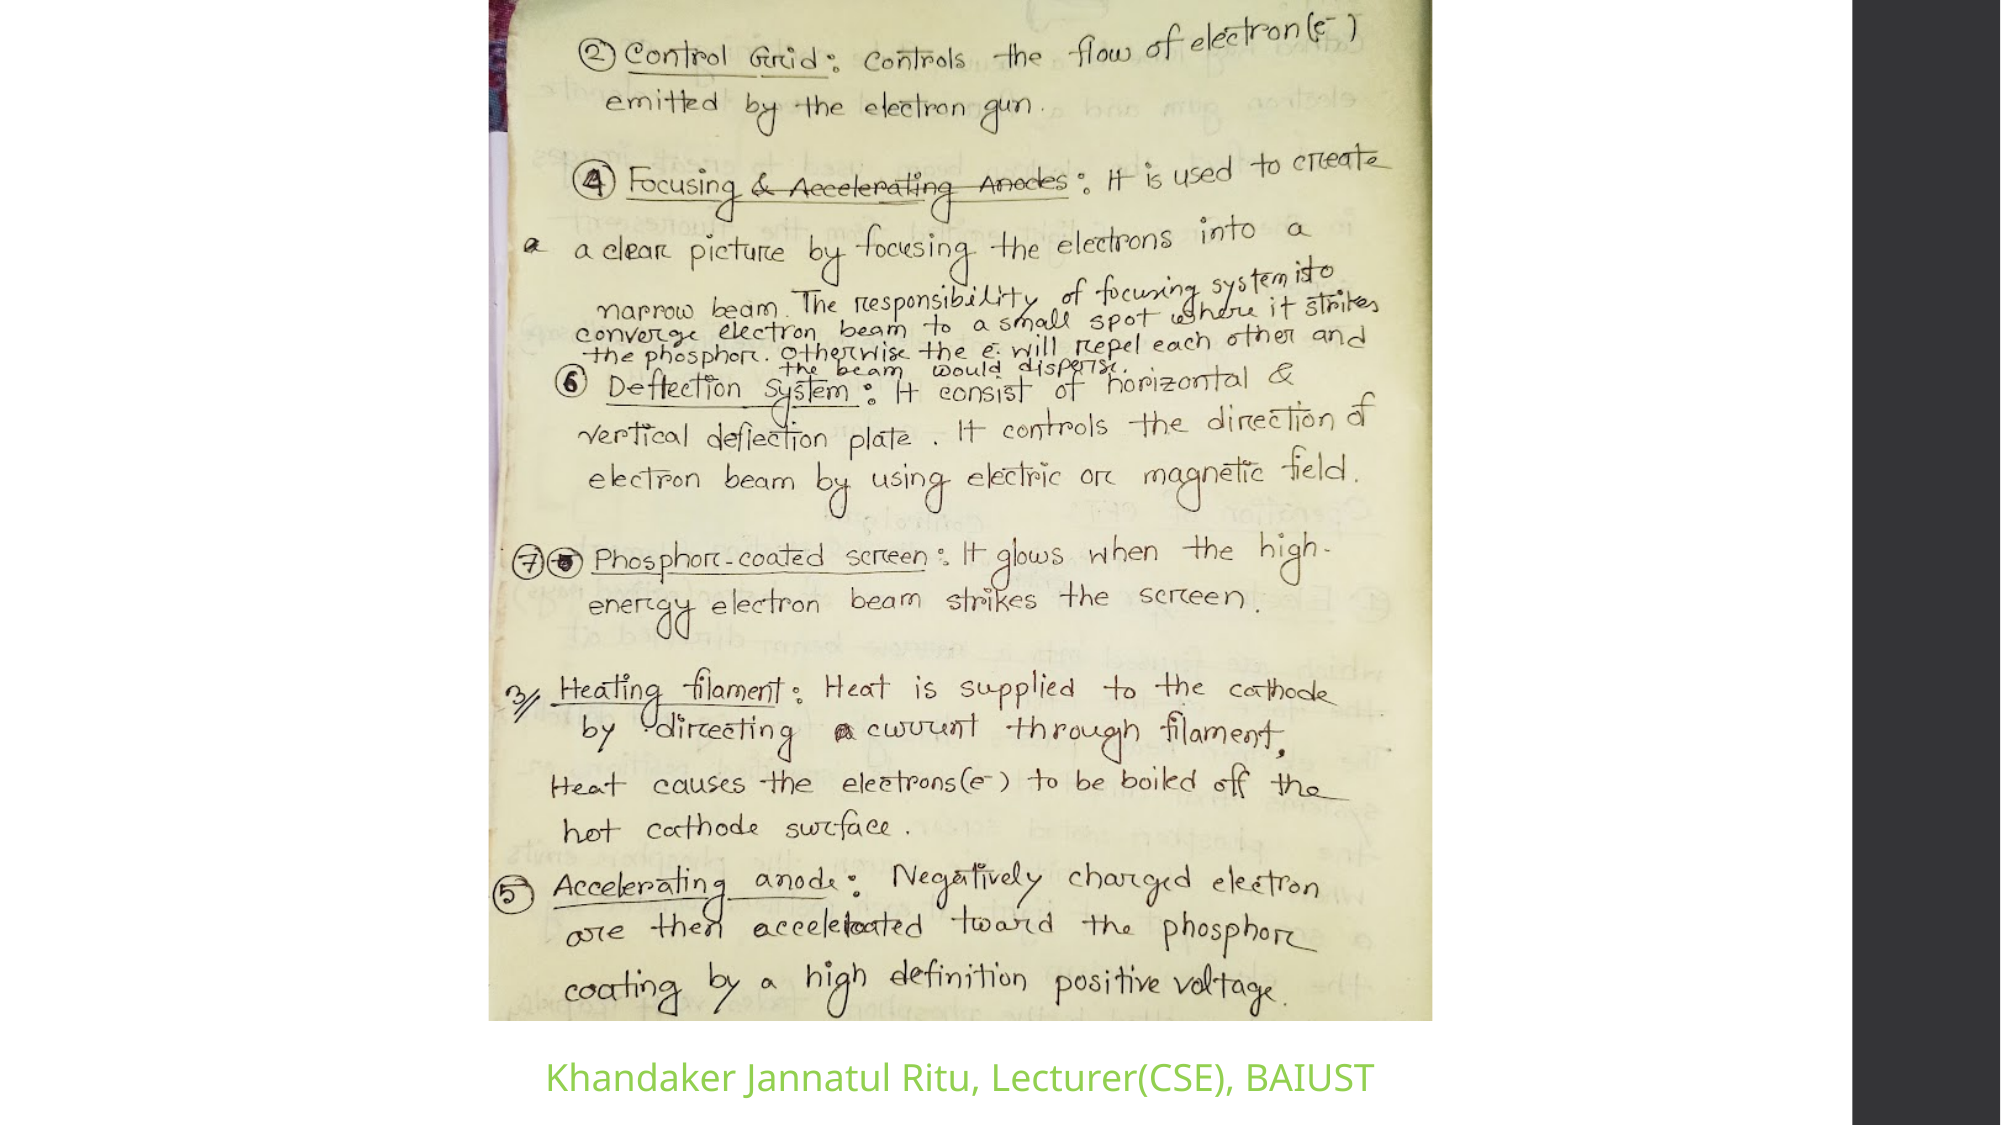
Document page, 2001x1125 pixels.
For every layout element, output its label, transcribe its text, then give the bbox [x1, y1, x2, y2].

picture [488, 0, 1433, 1021]
text_box Khandaker Jannatul Ritu, Lecturer(CSE), BAIUST [530, 1046, 1642, 1106]
